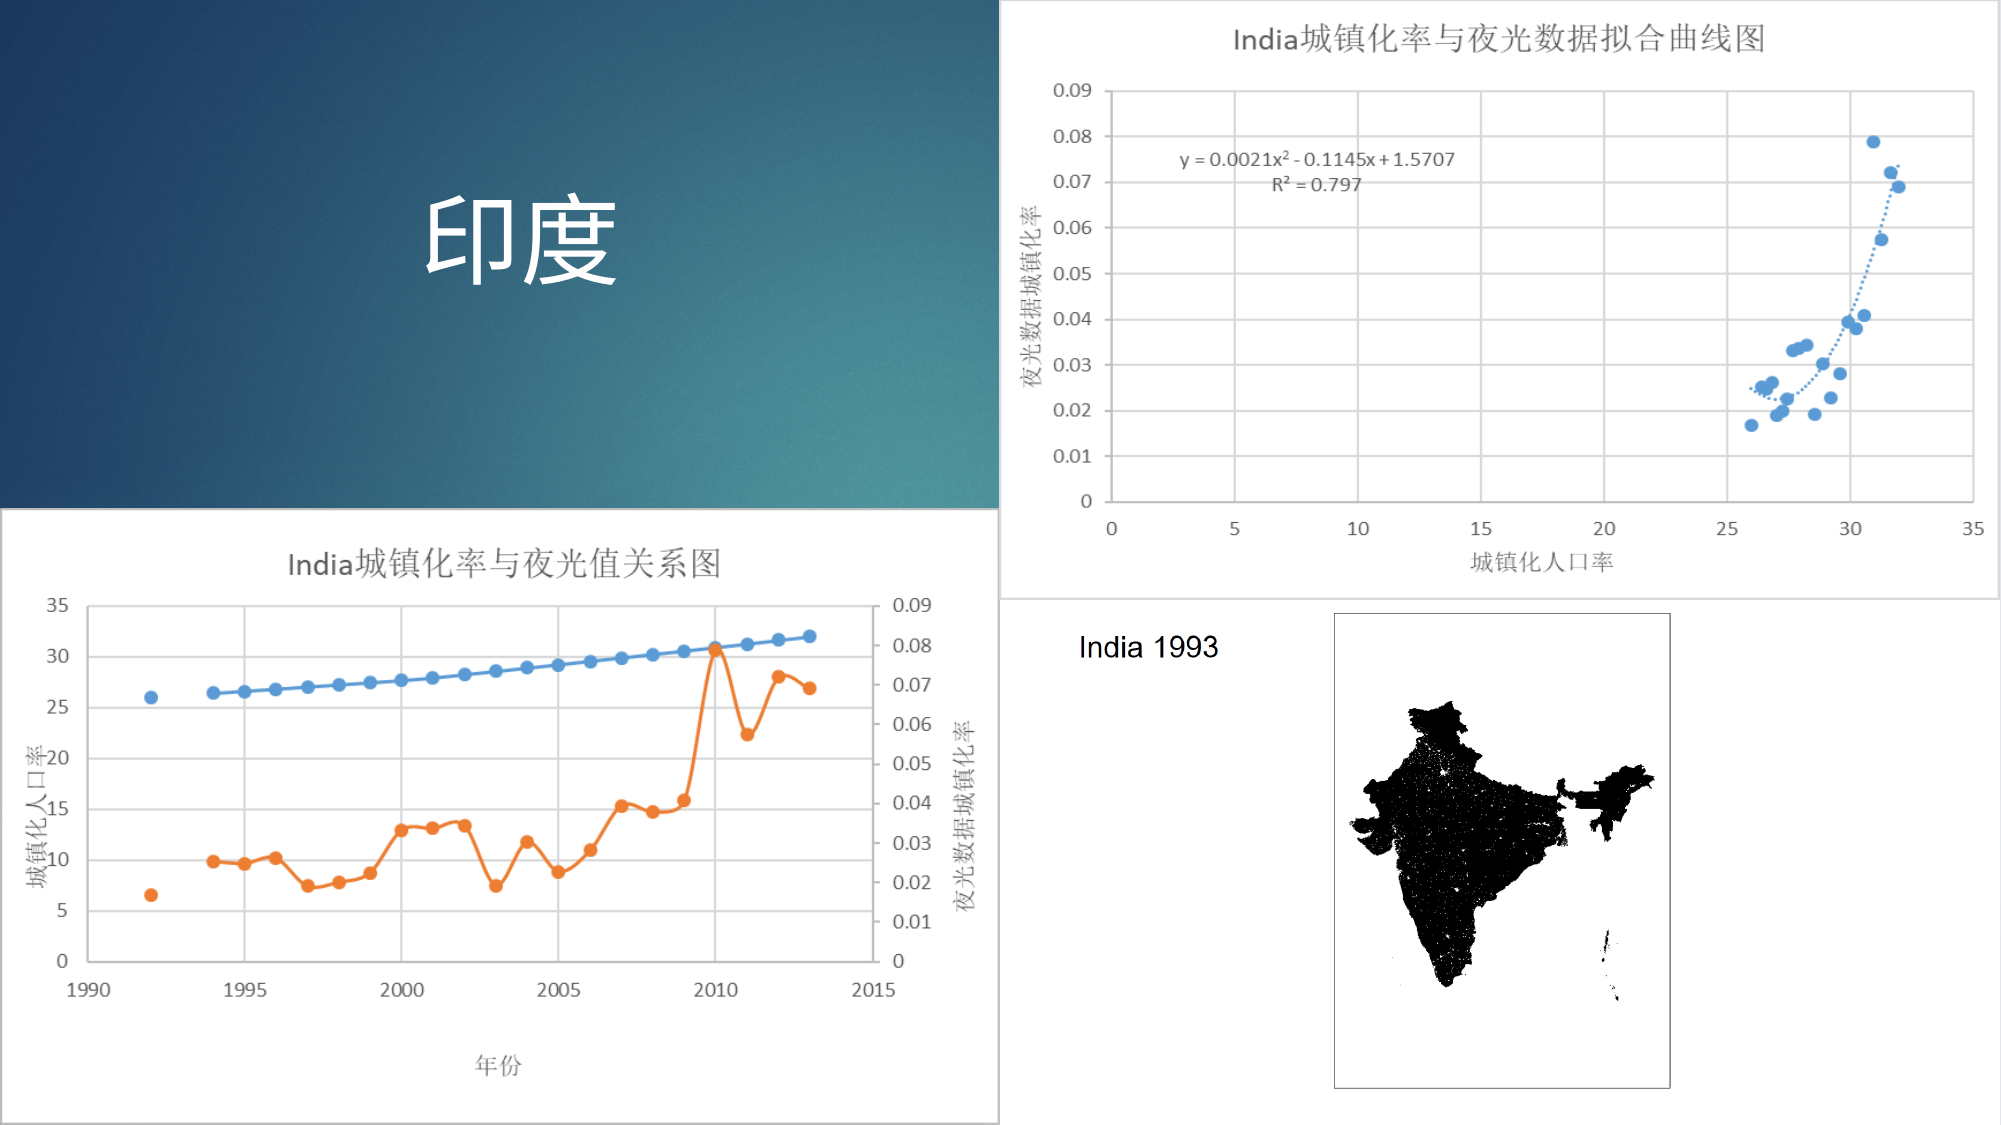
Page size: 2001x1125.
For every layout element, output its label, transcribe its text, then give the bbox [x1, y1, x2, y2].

picture [0, 0, 2000, 1125]
text_box 印度 [405, 170, 930, 306]
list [1005, 607, 2000, 1125]
